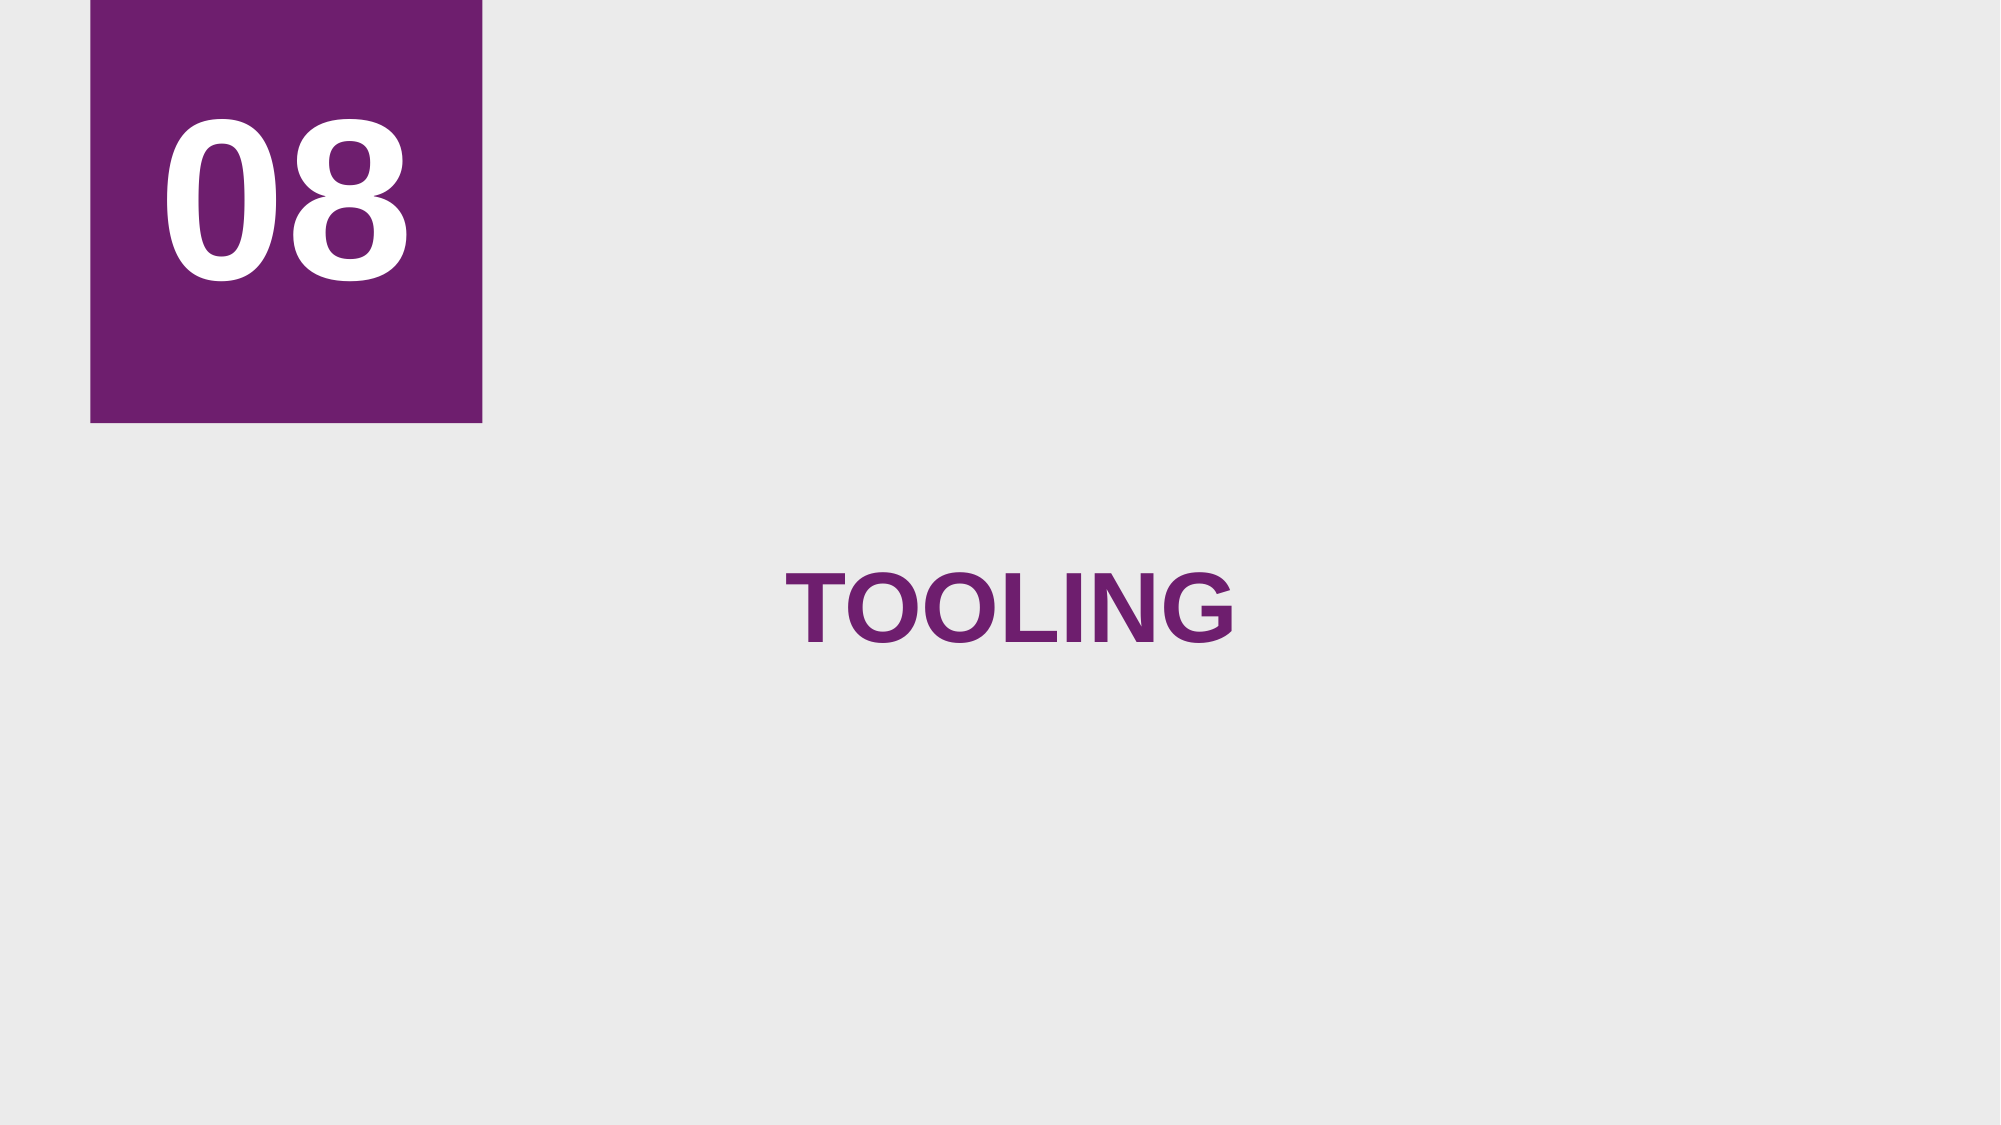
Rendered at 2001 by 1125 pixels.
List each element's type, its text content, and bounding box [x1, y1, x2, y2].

title TOOLING [90, 491, 1934, 728]
list 08 [90, 0, 483, 424]
